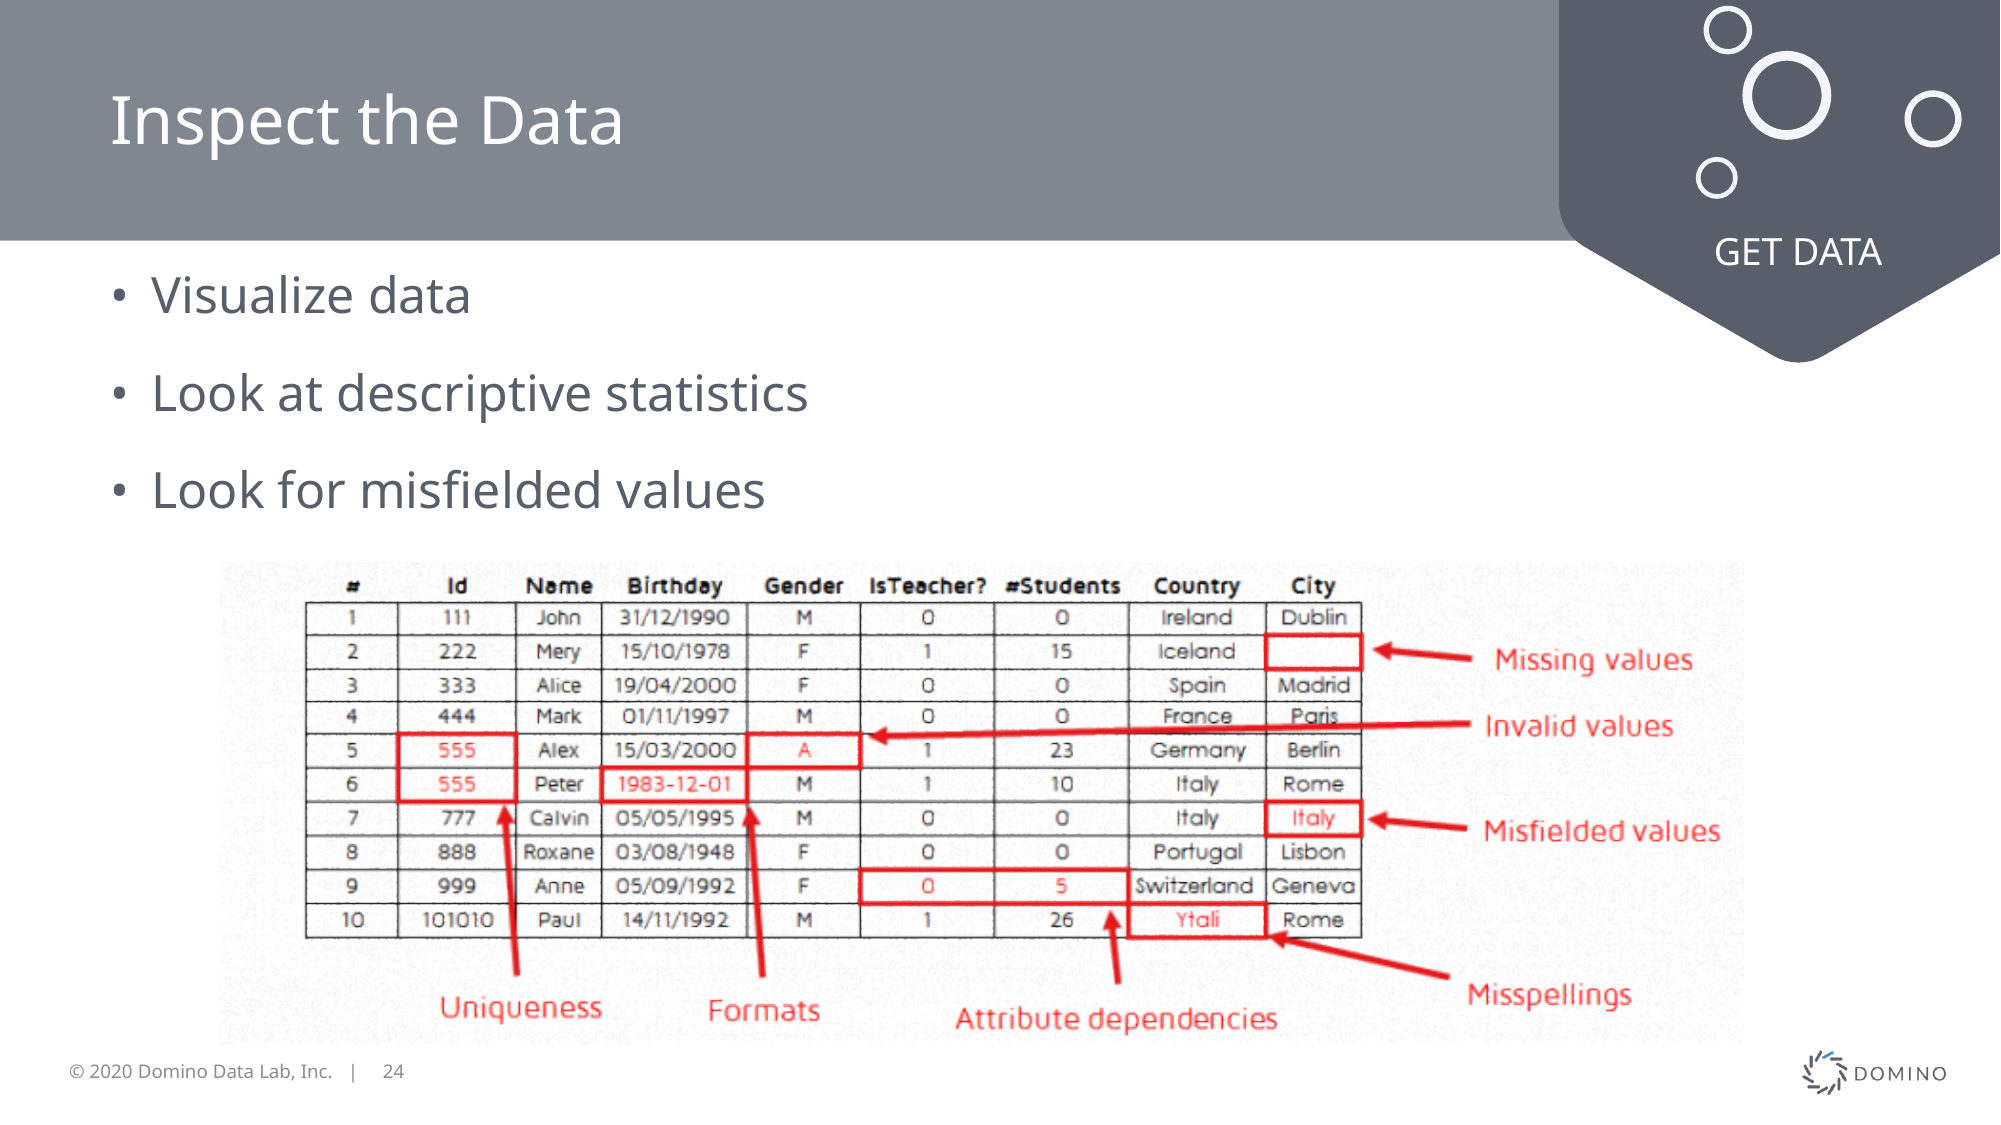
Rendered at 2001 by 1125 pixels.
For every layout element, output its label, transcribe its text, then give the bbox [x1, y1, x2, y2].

title Inspect the Data [95, 30, 974, 216]
text_box [0, 0, 1553, 241]
picture [220, 562, 1744, 1045]
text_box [1558, 0, 2000, 363]
picture [1802, 1050, 1946, 1095]
text_box Visualize data Look at descriptive statistics Look for misfielded values [95, 256, 1042, 1004]
